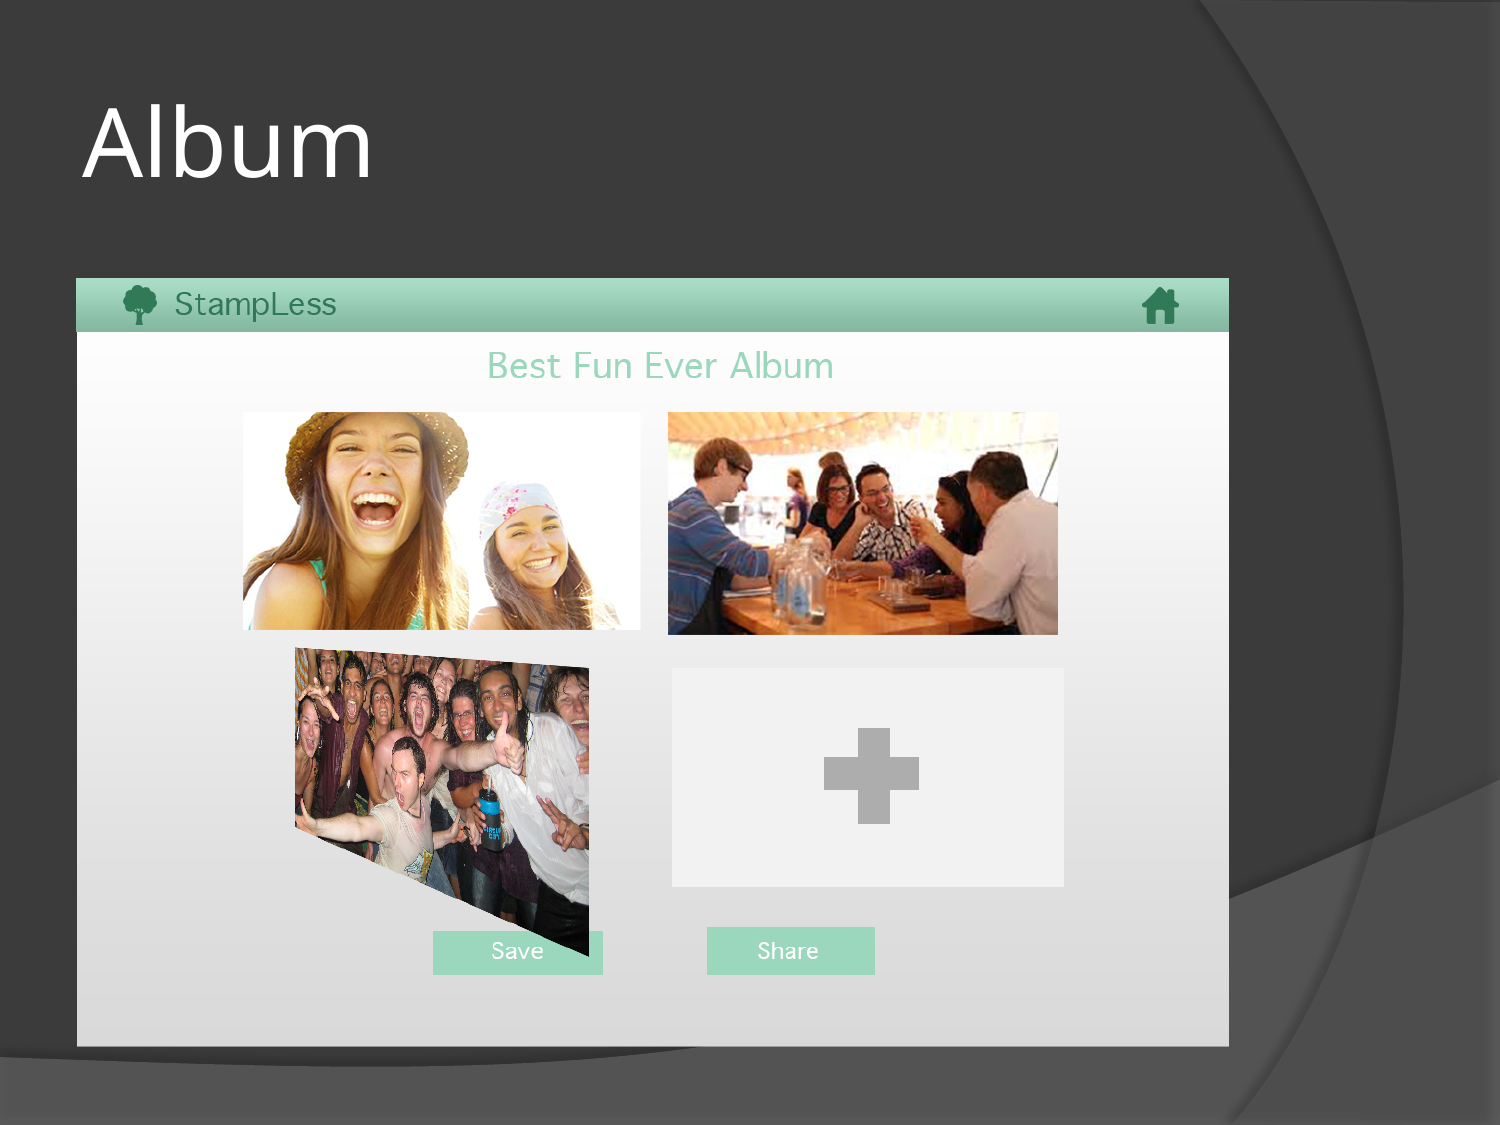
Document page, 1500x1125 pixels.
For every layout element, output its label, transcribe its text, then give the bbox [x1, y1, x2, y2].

picture [76, 278, 1229, 1047]
title Album [75, 45, 1300, 233]
